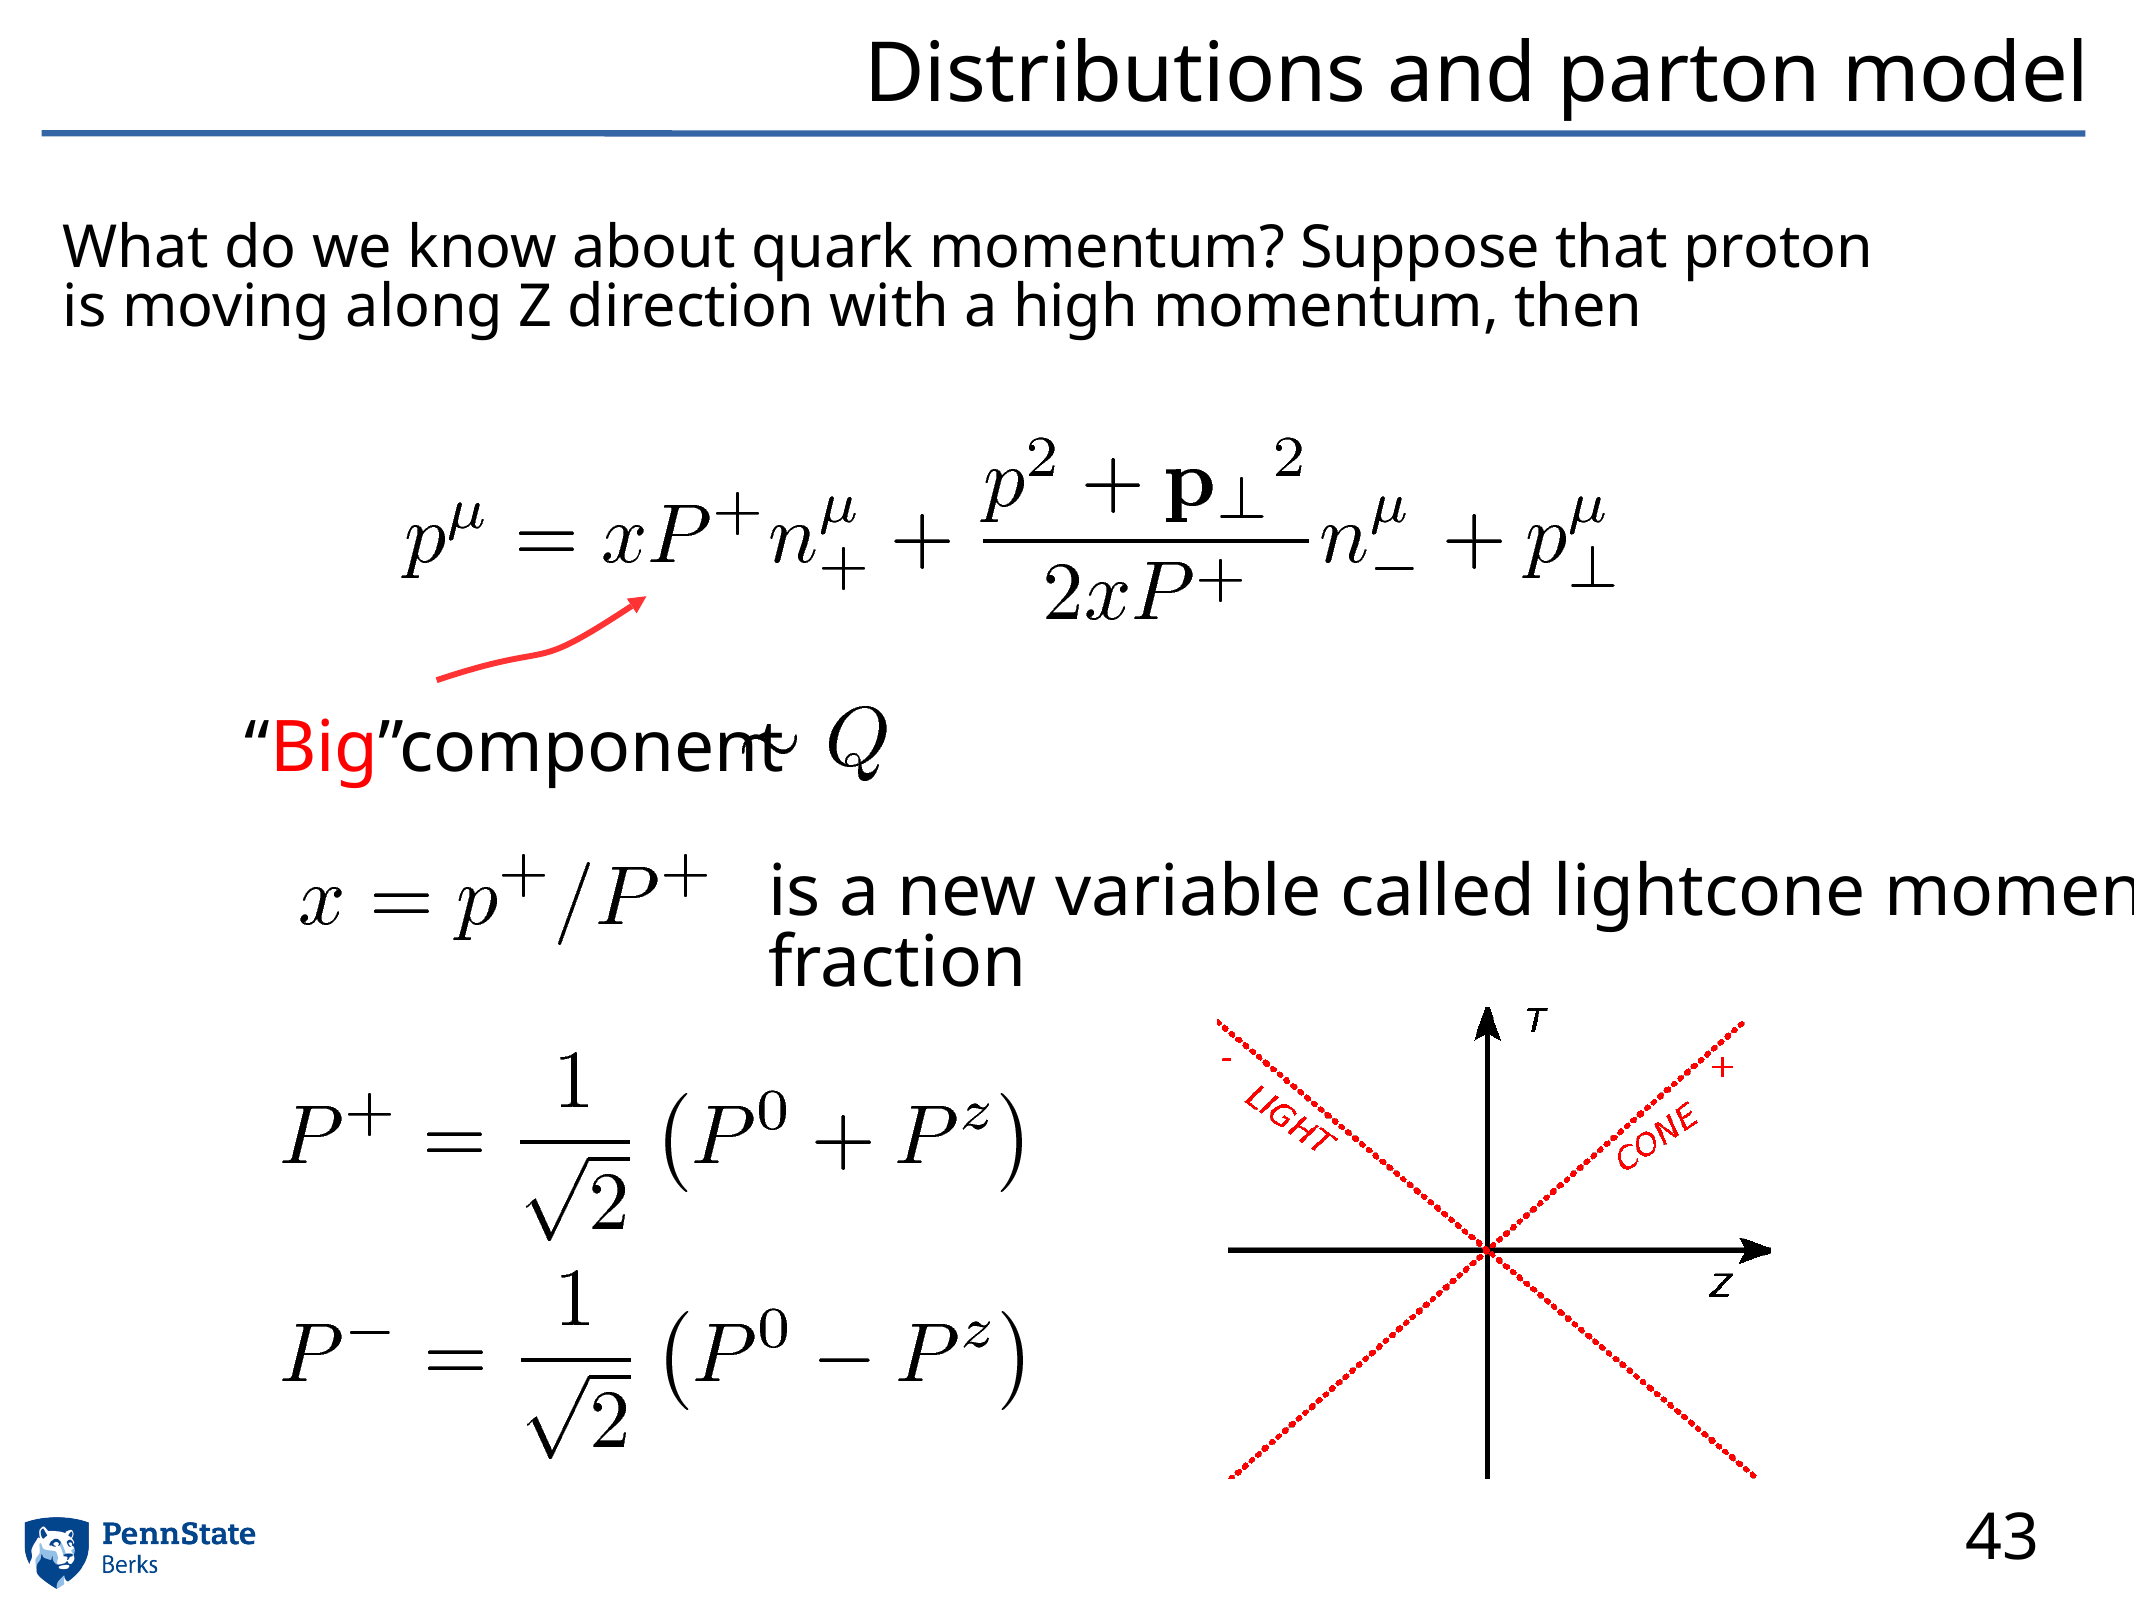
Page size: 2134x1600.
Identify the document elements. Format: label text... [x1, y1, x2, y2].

text_box Distributions and parton model [41, 25, 2133, 236]
picture [273, 1041, 1045, 1250]
picture [390, 431, 1635, 624]
text_box What do we know about quark momentum? Suppose that proton is moving along Z direction with a high momentum, then [41, 209, 2100, 546]
text_box is a new variable called lightcone momentum fraction [747, 848, 2008, 998]
picture [273, 1260, 1045, 1468]
picture [1217, 1007, 1771, 1479]
picture [17, 1511, 260, 1595]
picture [292, 844, 716, 953]
text_box “Big”component [186, 704, 1134, 823]
text_box [436, 624, 604, 681]
picture [731, 701, 914, 794]
